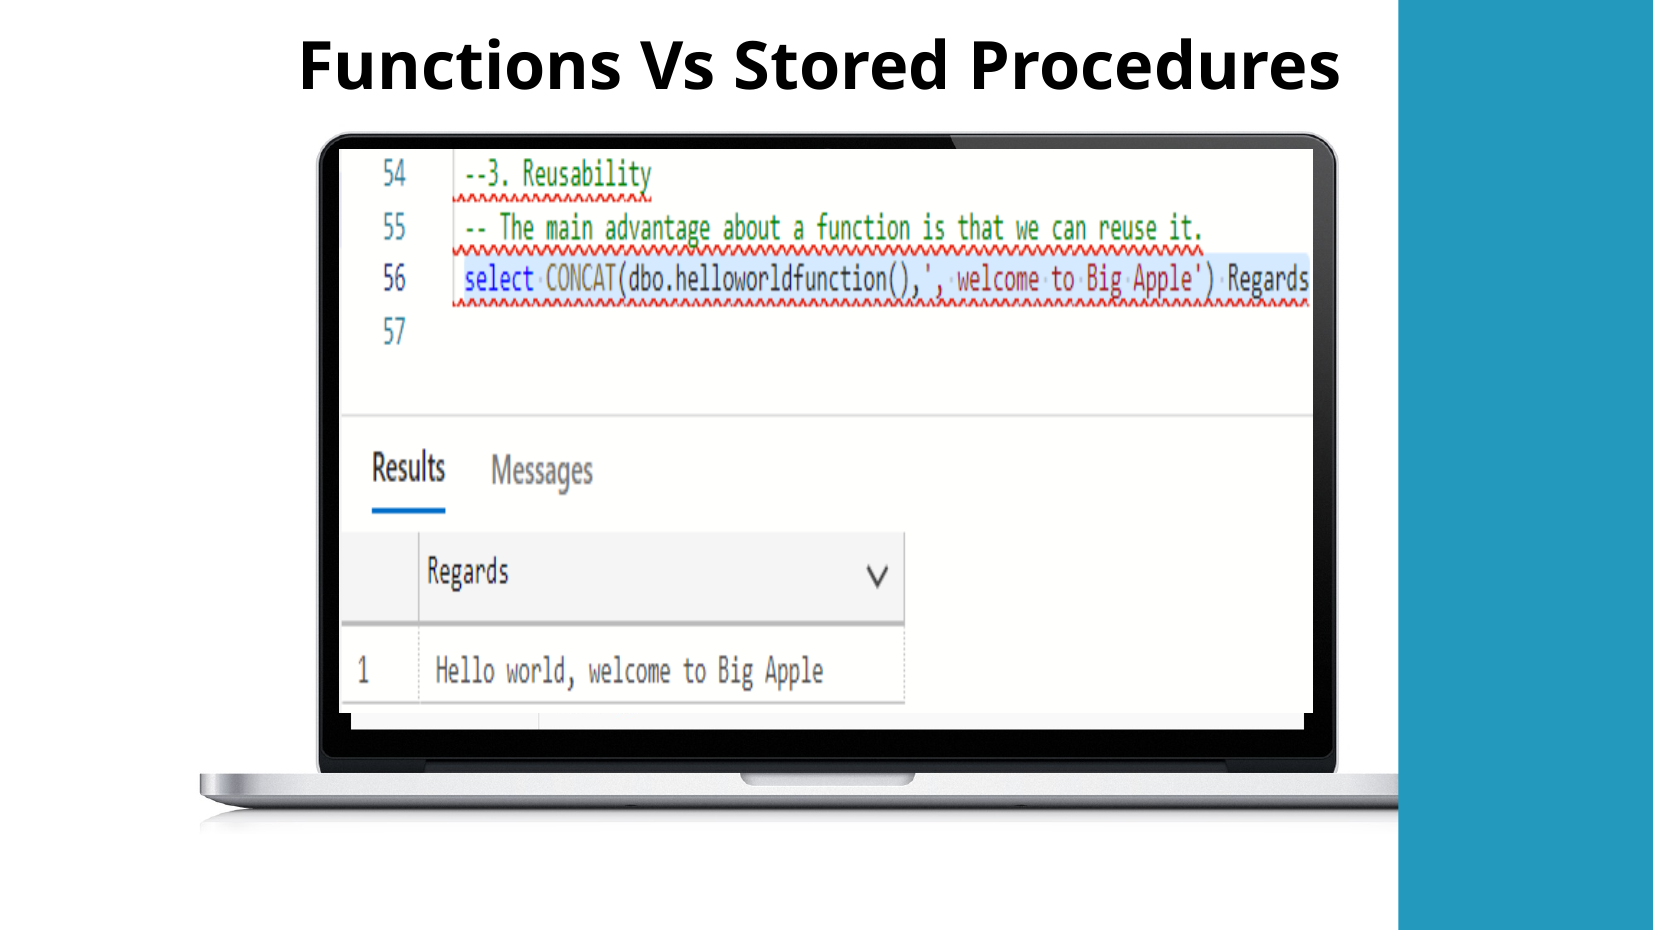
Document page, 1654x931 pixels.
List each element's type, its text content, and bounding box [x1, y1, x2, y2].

text_box Functions Vs Stored Procedures [112, 0, 1425, 188]
picture [0, 0, 1654, 931]
